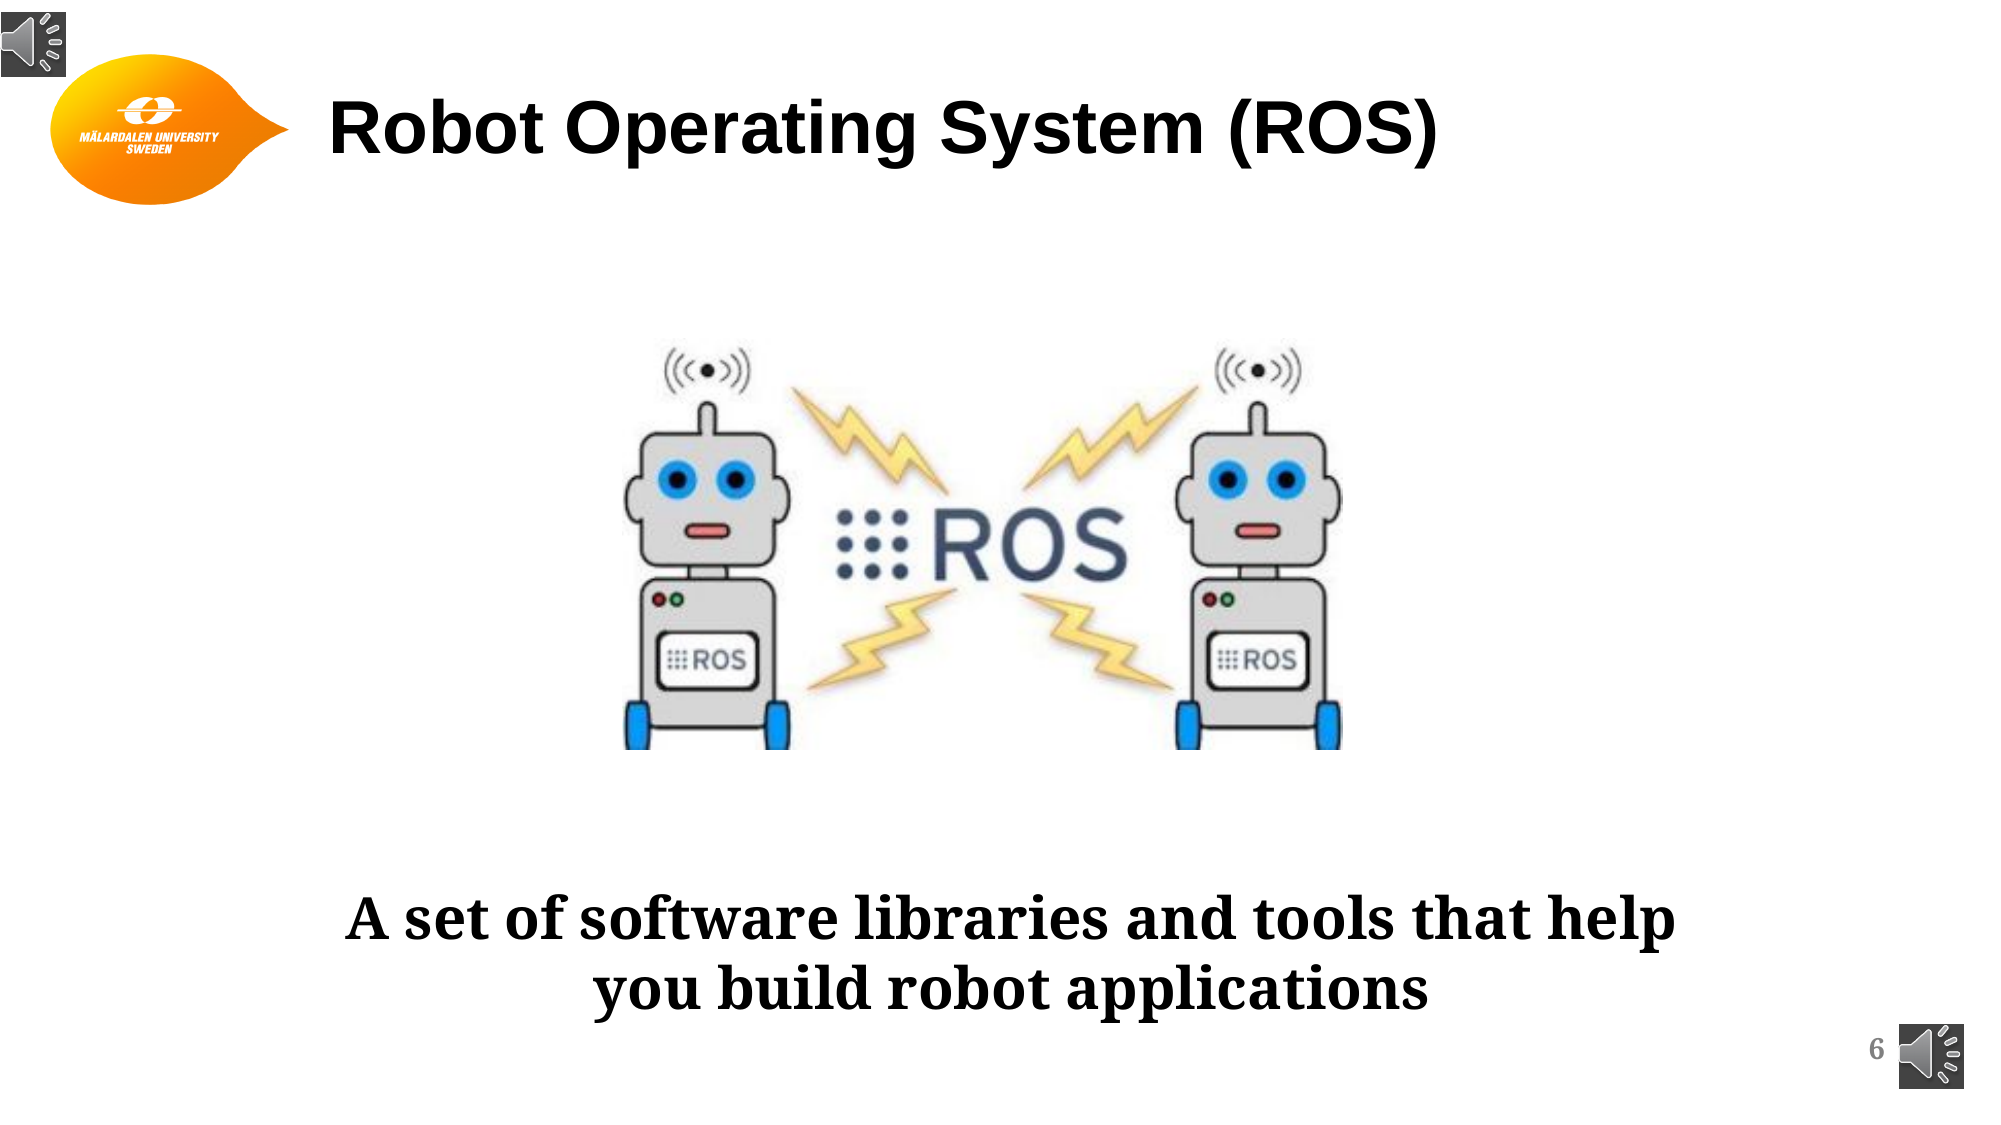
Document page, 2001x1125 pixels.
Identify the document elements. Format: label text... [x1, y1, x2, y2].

picture [1897, 1022, 1965, 1090]
title Robot Operating System (ROS) [313, 78, 1531, 289]
picture [621, 337, 1343, 750]
picture [0, 10, 289, 205]
slide_number 6 [1724, 1030, 1892, 1071]
text_box A set of software libraries and tools that help you build robot applications [314, 873, 1709, 1029]
